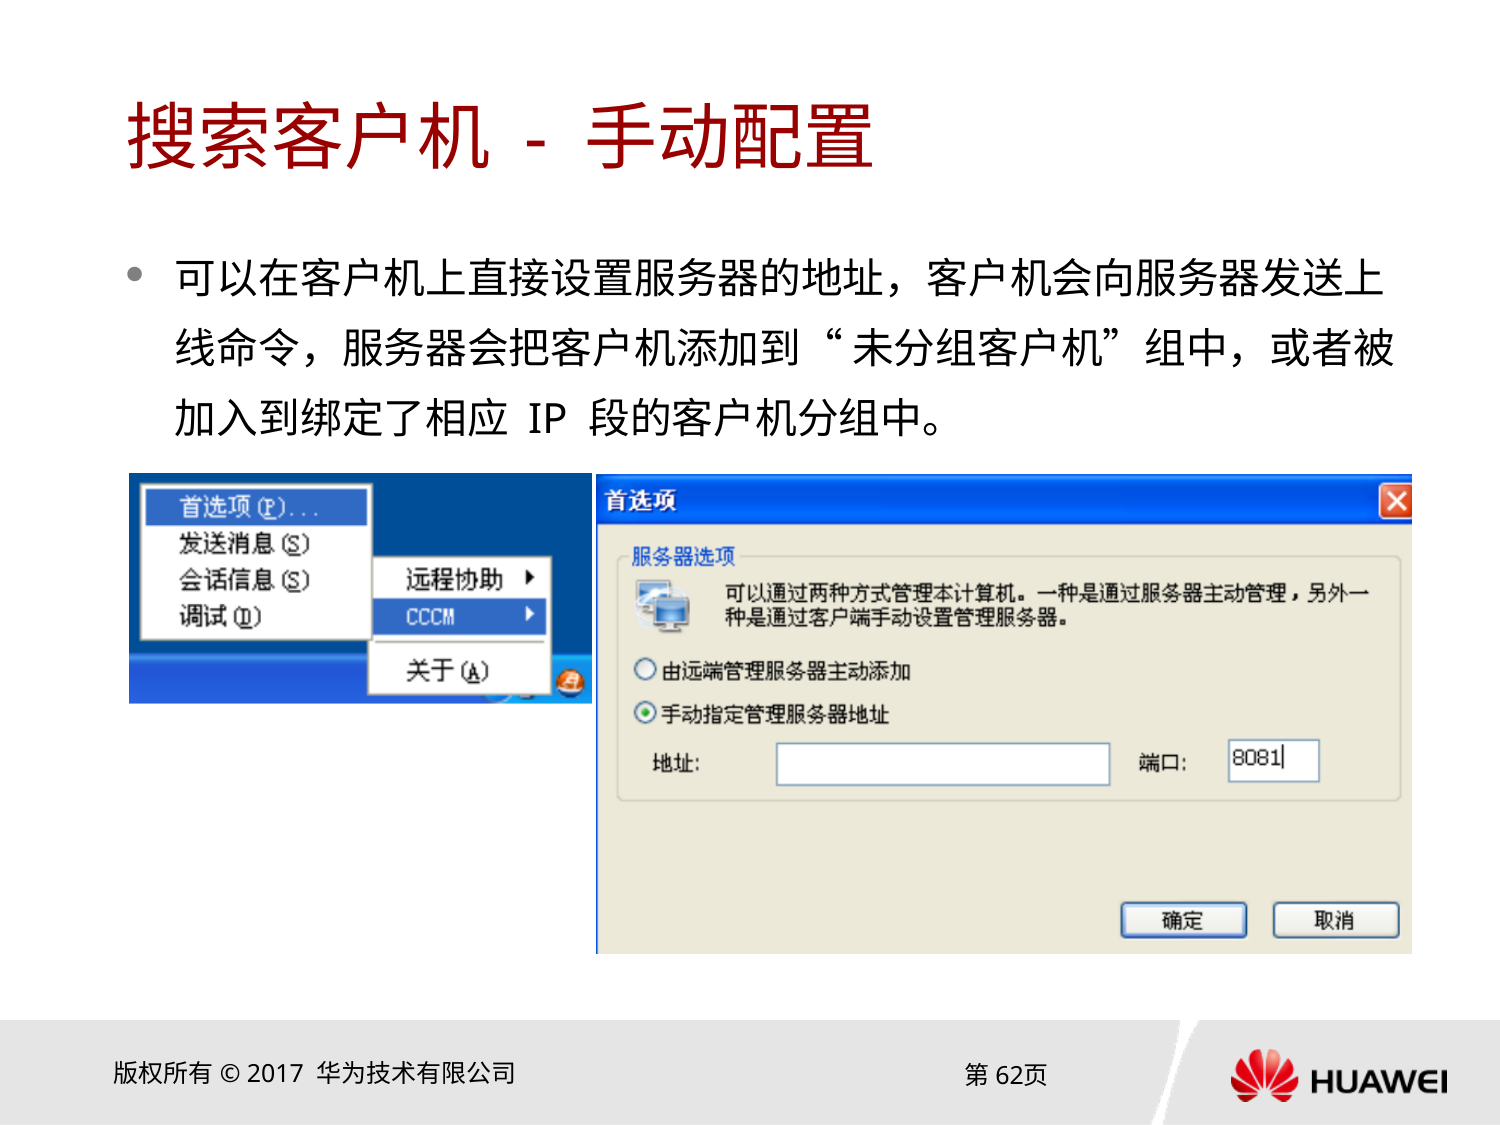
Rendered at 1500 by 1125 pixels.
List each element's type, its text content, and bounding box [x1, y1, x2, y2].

list 可以在客户机上直接设置服务器的地址，客户机会向服务器发送上线命令，服务器会把客户机添加到“ 未分组客户机”组中，或者被加入到绑定了相应 IP 段的客户机分组中。 [111, 225, 1412, 870]
picture [596, 473, 1412, 955]
picture [0, 1020, 1500, 1125]
picture [129, 473, 592, 705]
title 搜索客户机 - 手动配置 [111, 63, 1412, 207]
